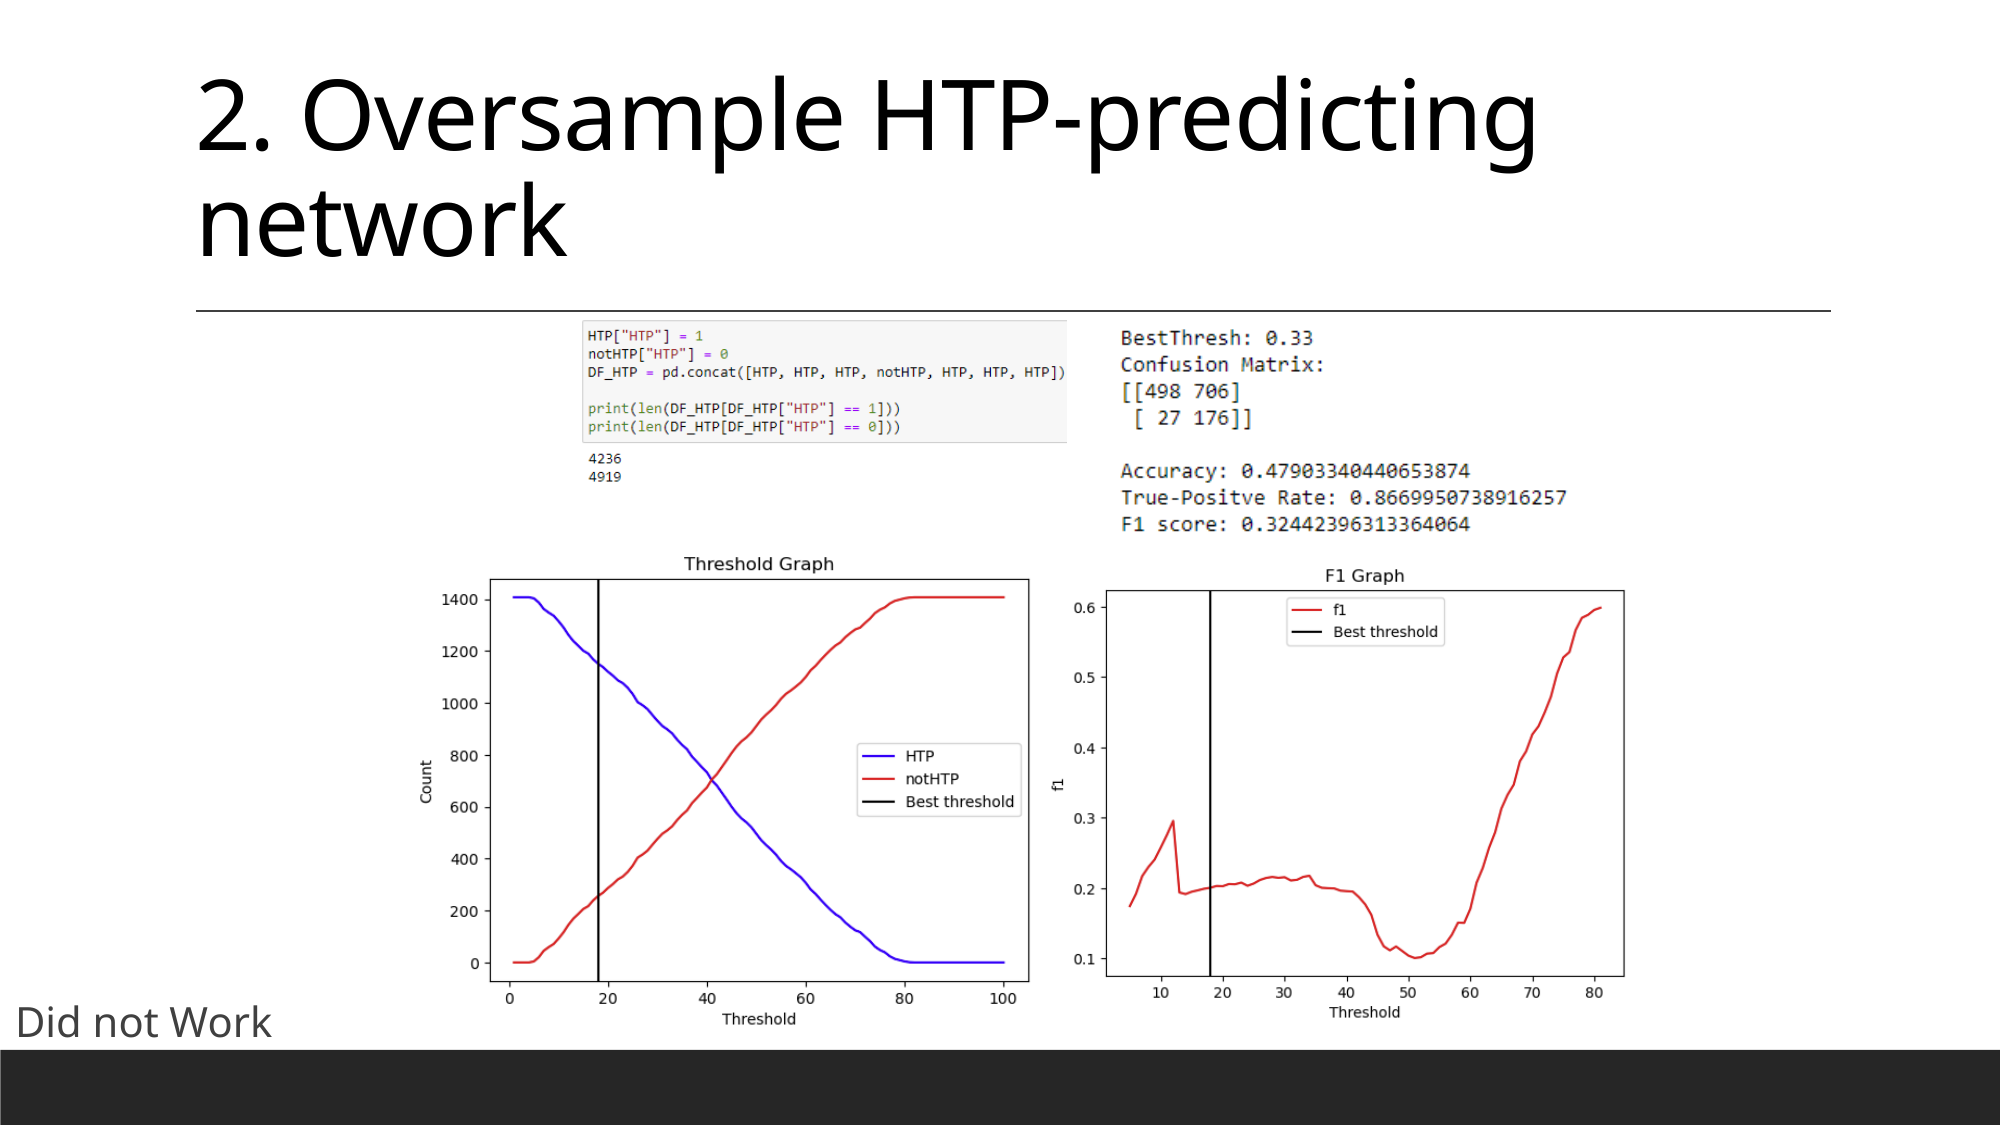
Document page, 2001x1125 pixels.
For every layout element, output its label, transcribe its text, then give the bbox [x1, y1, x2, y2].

picture [579, 316, 1067, 489]
picture [1110, 327, 1570, 548]
title 2. Oversample HTP-predicting network [180, 47, 1830, 285]
list Did not Work [0, 983, 1650, 1107]
picture [403, 555, 1634, 1031]
